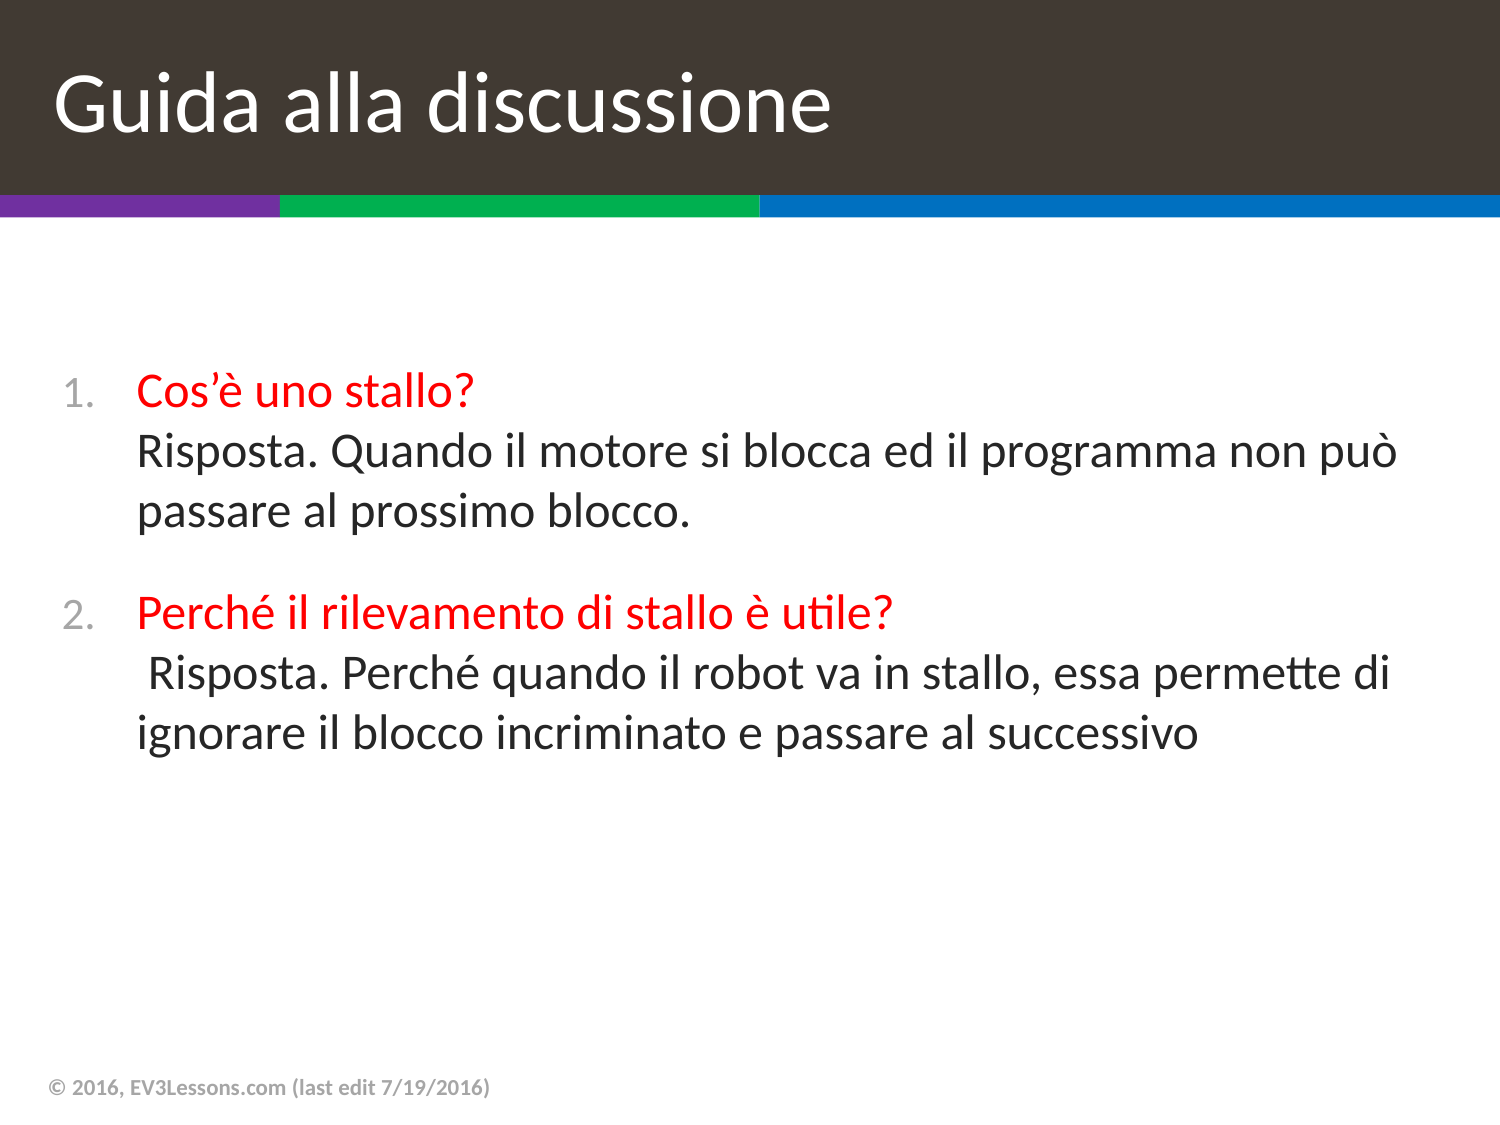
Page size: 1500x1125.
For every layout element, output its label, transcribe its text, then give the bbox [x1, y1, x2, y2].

footer © 2016, EV3Lessons.com (last edit 7/19/2016) [32, 1055, 1038, 1116]
title Guida alla discussione [0, 0, 1500, 195]
list Cos’è uno stallo? Risposta. Quando il motore si blocca ed il programma non può passare al prossimo blocco. Perché il rilevamento di stallo è utile? Risposta. Perché quando il robot va in stallo, essa permette di ignorare il blocco incriminato e passare al successivo [46, 350, 1454, 1005]
